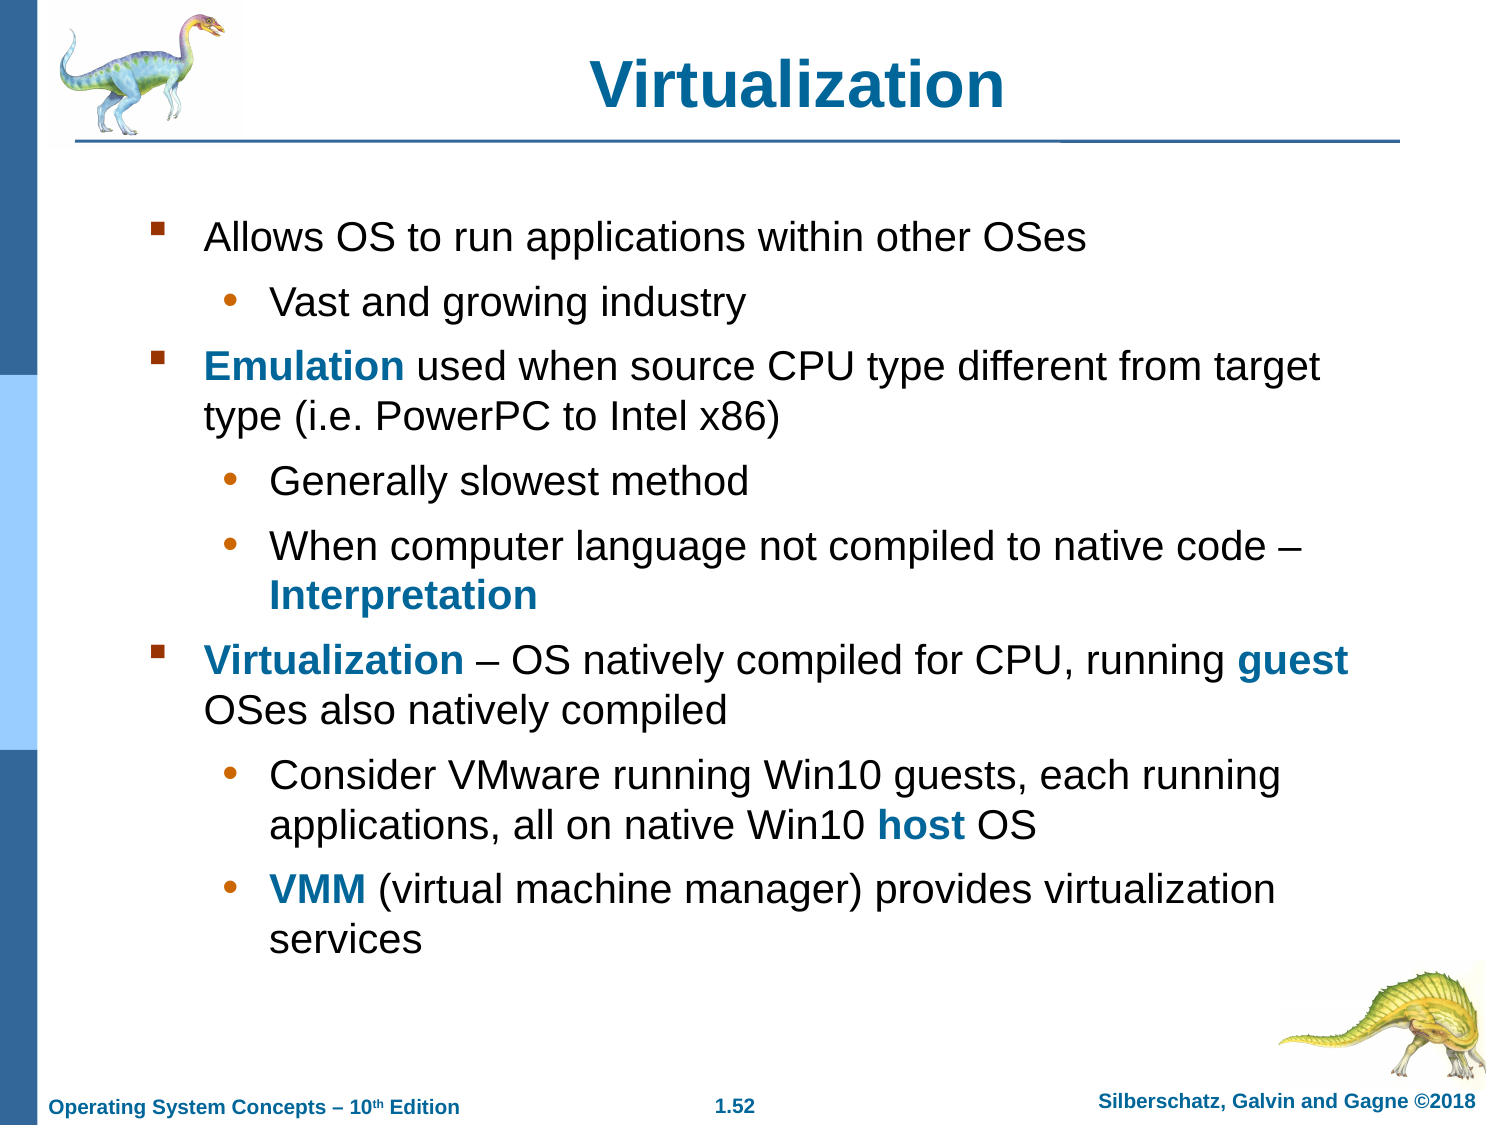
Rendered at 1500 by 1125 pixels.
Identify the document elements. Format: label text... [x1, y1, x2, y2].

picture [1275, 959, 1486, 1090]
list Allows OS to run applications within other OSes Vast and growing industry Emulation used when source CPU type different from target type (i.e. PowerPC to Intel x86) Generally slowest method When computer language not compiled to native code – Interpretation Virtualization – OS natively compiled for CPU, running guest OSes also natively compiled Consider VMware running Win10 guests, each running applications, all on native Win10 host OS VMM (virtual machine manager) provides virtualization services [132, 202, 1403, 946]
title Virtualization [208, 33, 1389, 129]
picture [46, 0, 243, 149]
